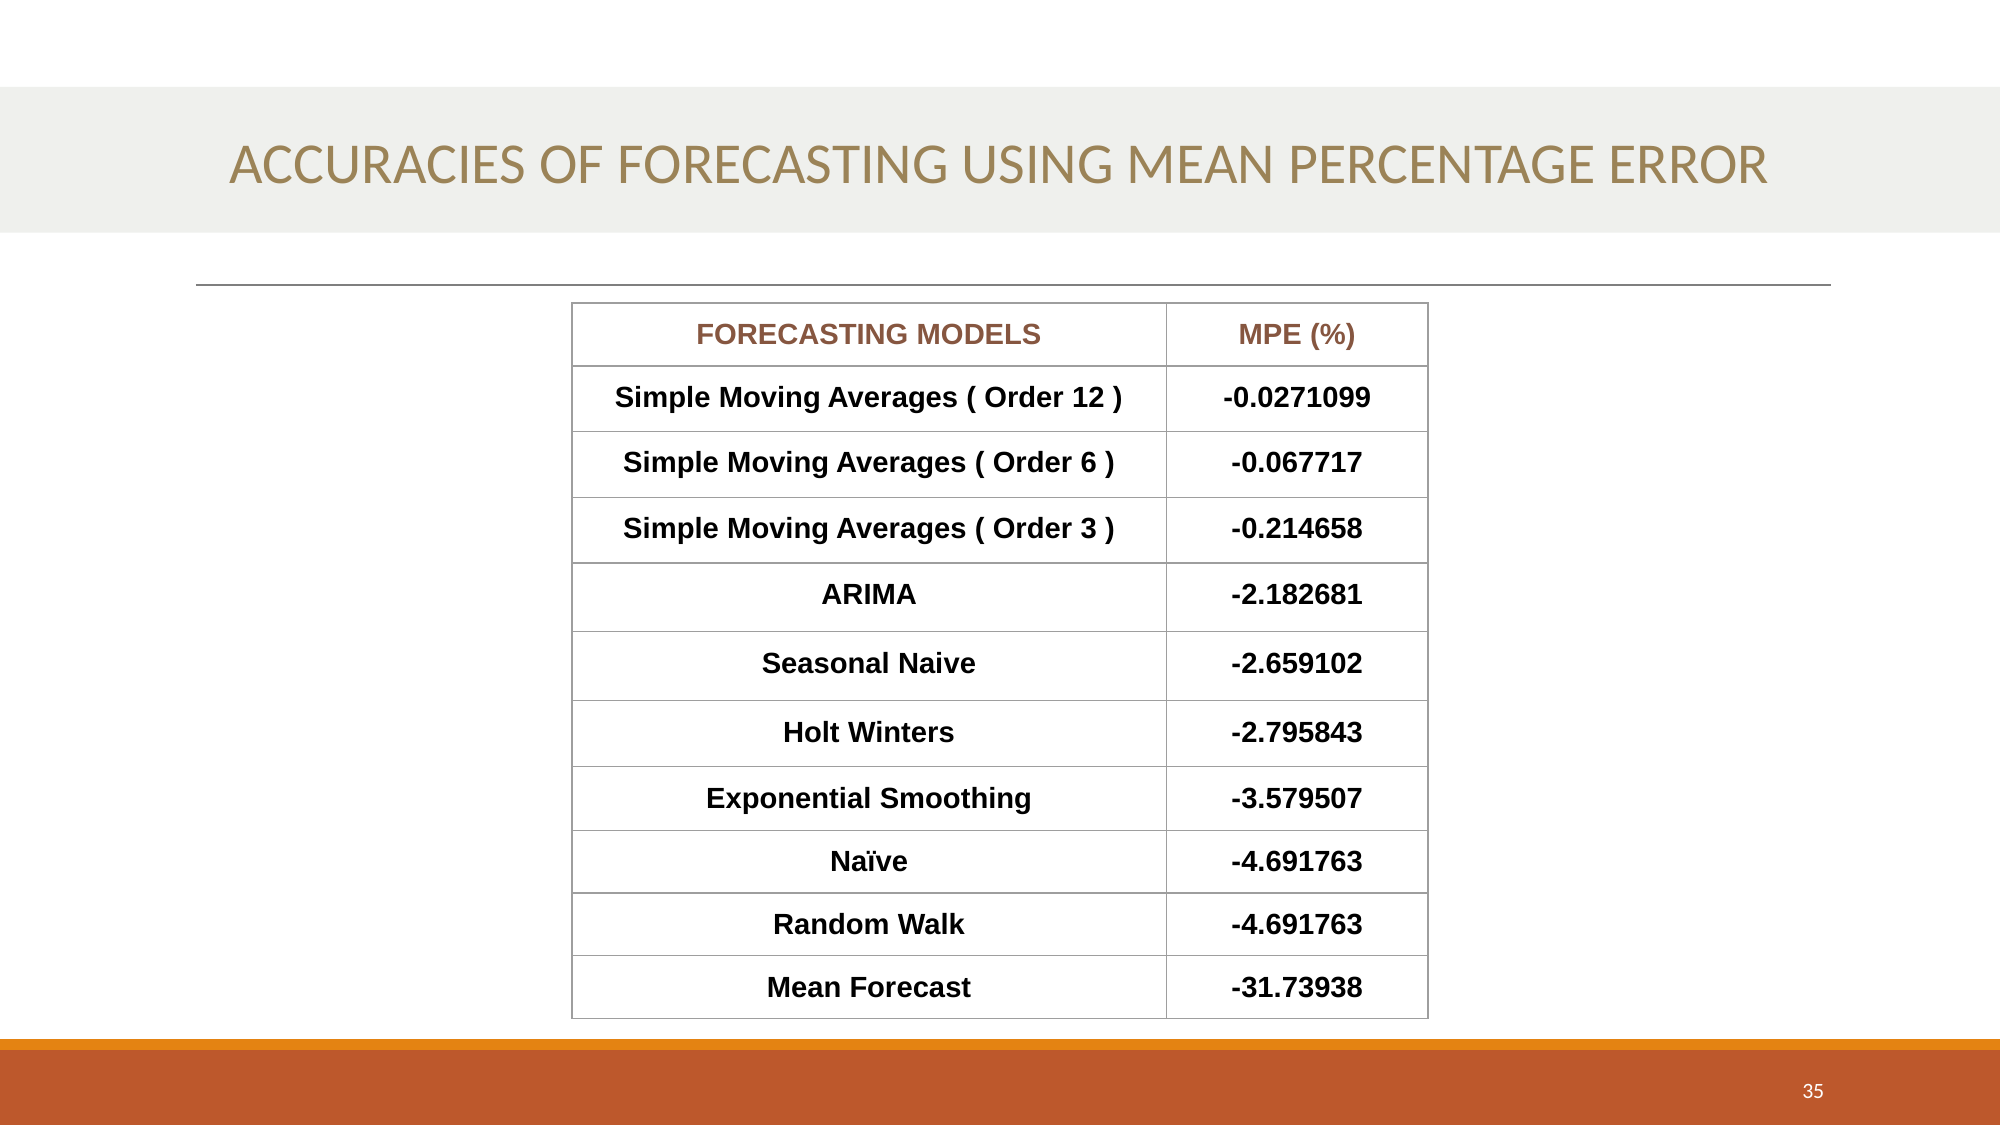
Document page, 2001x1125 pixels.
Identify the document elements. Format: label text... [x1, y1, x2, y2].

table_cell -31.73938 [1167, 956, 1427, 1018]
table_cell -4.691763 [1167, 831, 1427, 892]
table_cell -2.795843 [1167, 701, 1427, 766]
slide_number 35 [1624, 1059, 1840, 1120]
table_cell Simple Moving Averages ( Order 3 ) [573, 498, 1166, 562]
title ACCURACIES OF FORECASTING USING MEAN PERCENTAGE ERROR [137, 106, 1863, 226]
table_cell -0.067717 [1167, 432, 1427, 497]
table_header FORECASTING MODELS [573, 304, 1166, 365]
table_cell -2.182681 [1167, 564, 1427, 631]
table_cell Exponential Smoothing [573, 767, 1166, 830]
table_cell ARIMA [573, 564, 1166, 631]
table_cell -3.579507 [1167, 767, 1427, 830]
table_cell Mean Forecast [573, 956, 1166, 1018]
table_cell Seasonal Naive [573, 632, 1166, 700]
table_header MPE (%) [1167, 304, 1427, 365]
table_cell Simple Moving Averages ( Order 6 ) [573, 432, 1166, 497]
table_cell -4.691763 [1167, 894, 1427, 955]
table_cell Holt Winters [573, 701, 1166, 766]
table_cell -0.0271099 [1167, 367, 1427, 431]
table_cell Random Walk [573, 894, 1166, 955]
table_cell Simple Moving Averages ( Order 12 ) [573, 367, 1166, 431]
table_cell -0.214658 [1167, 498, 1427, 562]
table_cell Naïve [573, 831, 1166, 892]
table_cell -2.659102 [1167, 632, 1427, 700]
